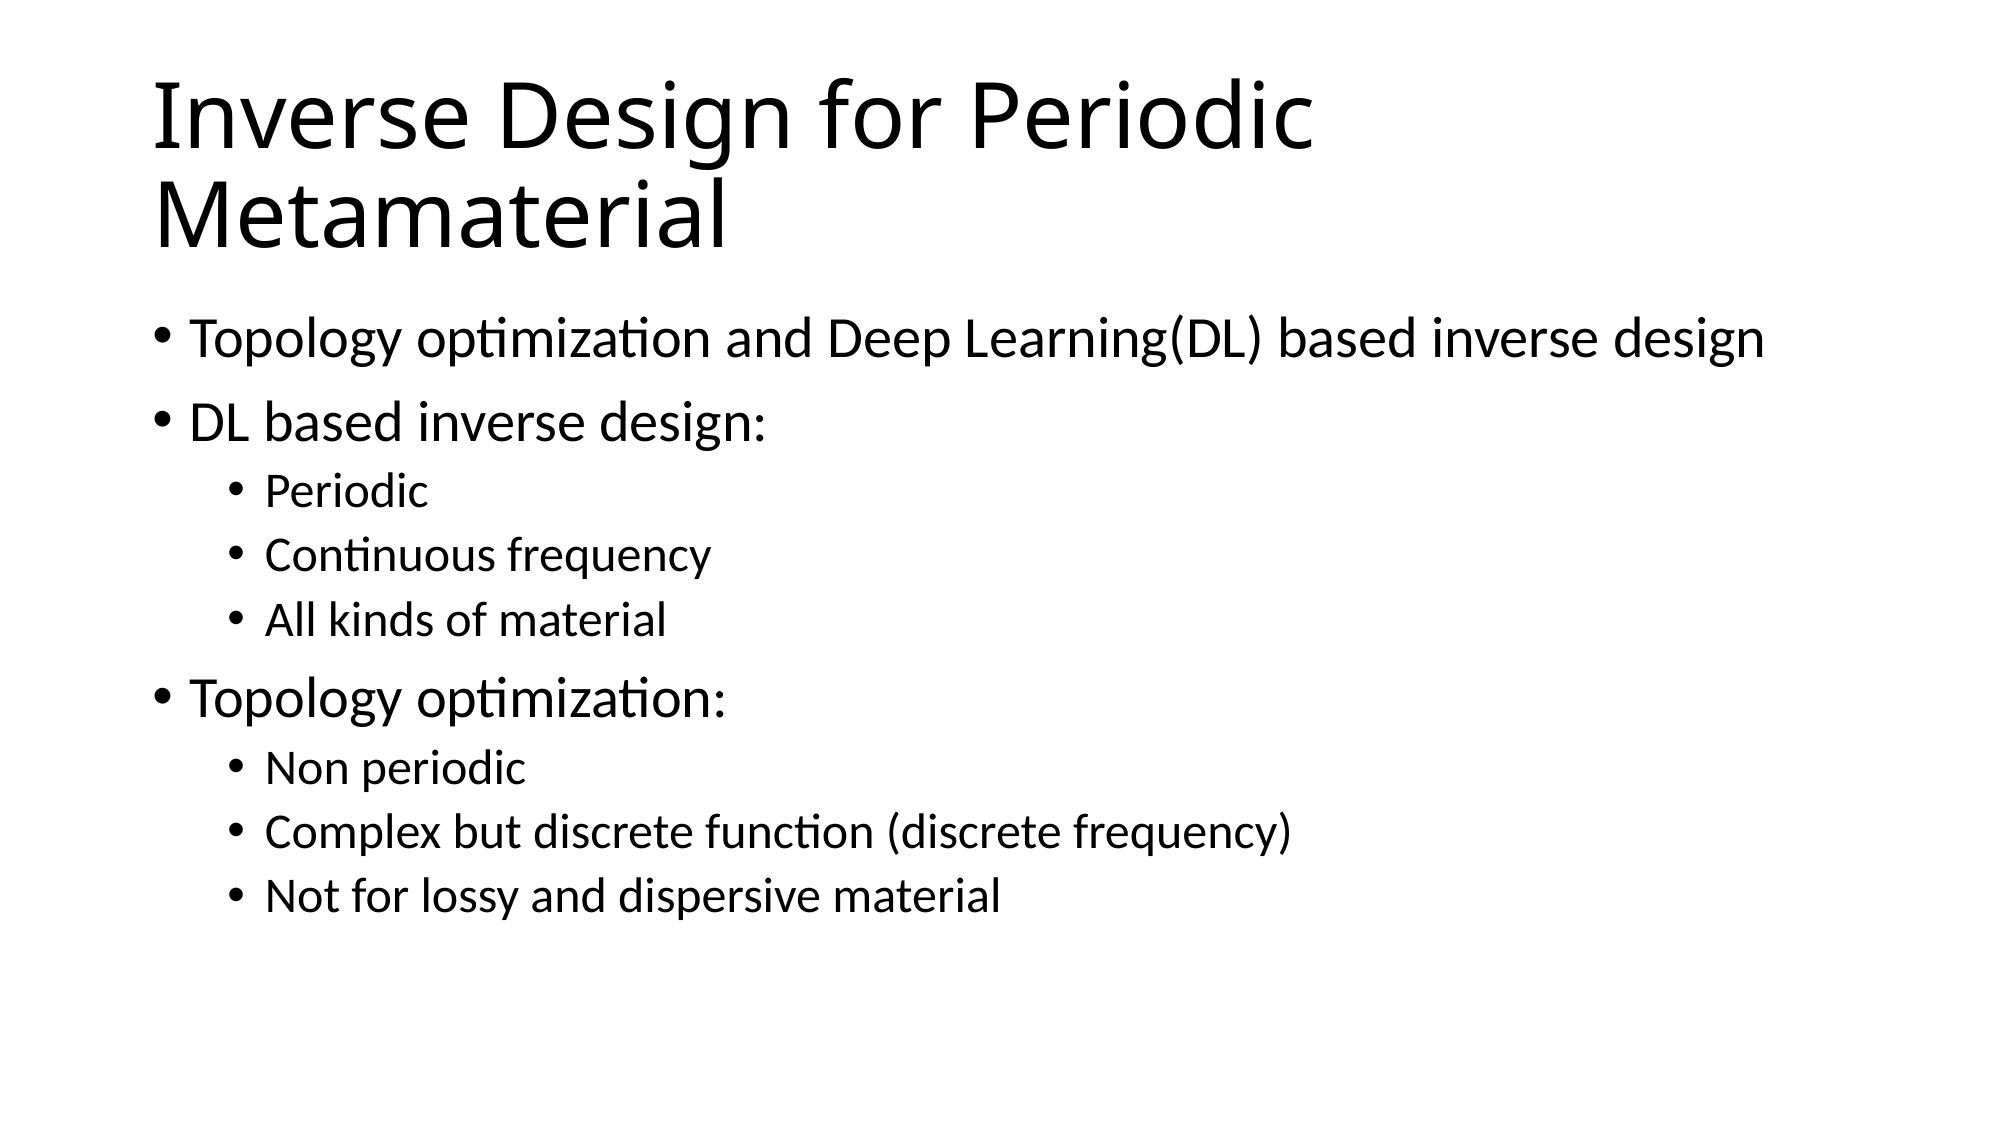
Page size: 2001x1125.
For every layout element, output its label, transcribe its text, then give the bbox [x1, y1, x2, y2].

list Topology optimization and Deep Learning(DL) based inverse design DL based inverse design: Periodic Continuous frequency All kinds of material Topology optimization: Non periodic Complex but discrete function (discrete frequency) Not for lossy and dispersive material [137, 299, 1863, 1014]
title Inverse Design for Periodic Metamaterial [137, 59, 1863, 278]
